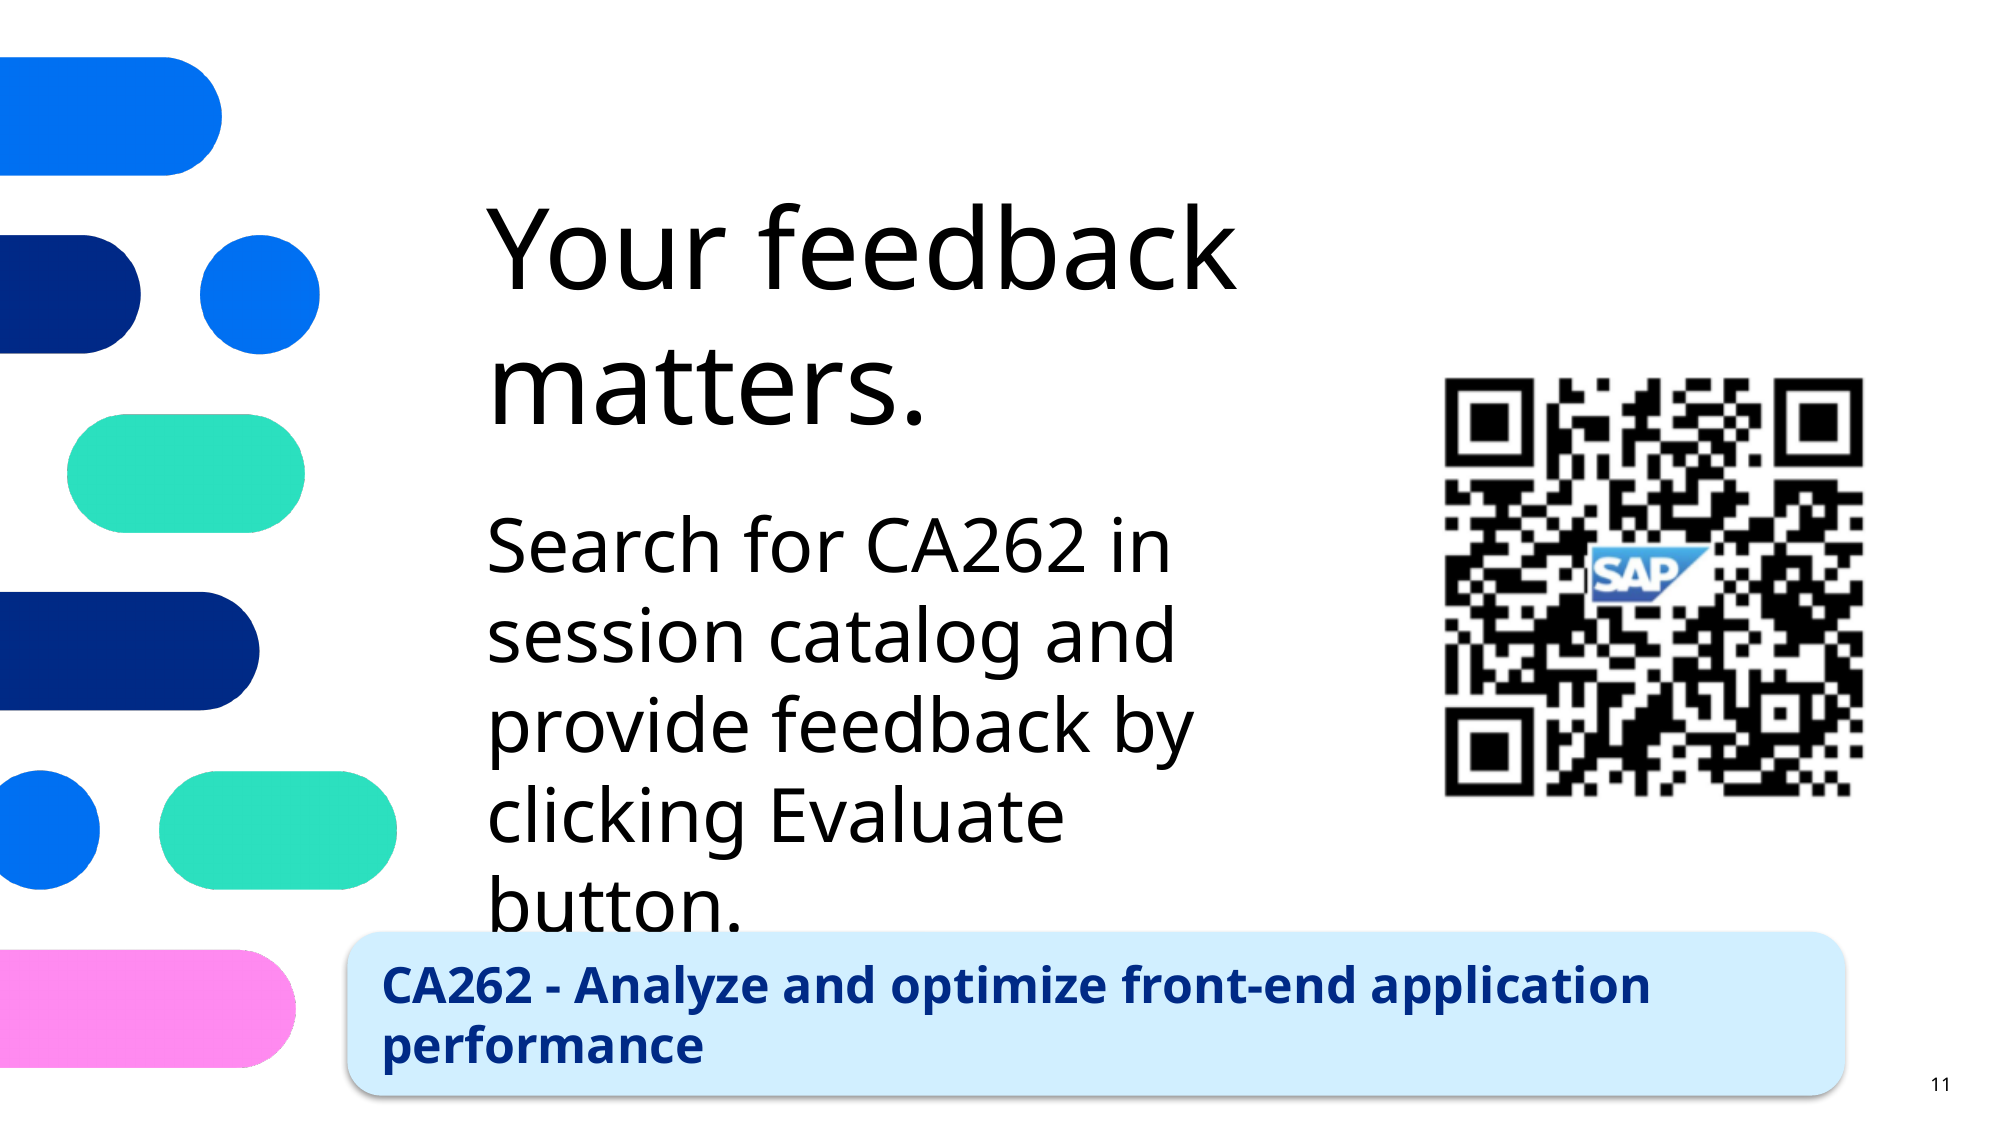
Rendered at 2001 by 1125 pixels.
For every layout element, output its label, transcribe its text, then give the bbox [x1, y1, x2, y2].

text_box CA262 - Analyze and optimize front-end application performance [350, 931, 1846, 1097]
picture [1442, 377, 1867, 801]
text_box Your feedback matters. Search for CA262 in session catalog and provide feedback by clicking Evaluate button. [471, 169, 1335, 930]
picture [0, 57, 398, 1068]
